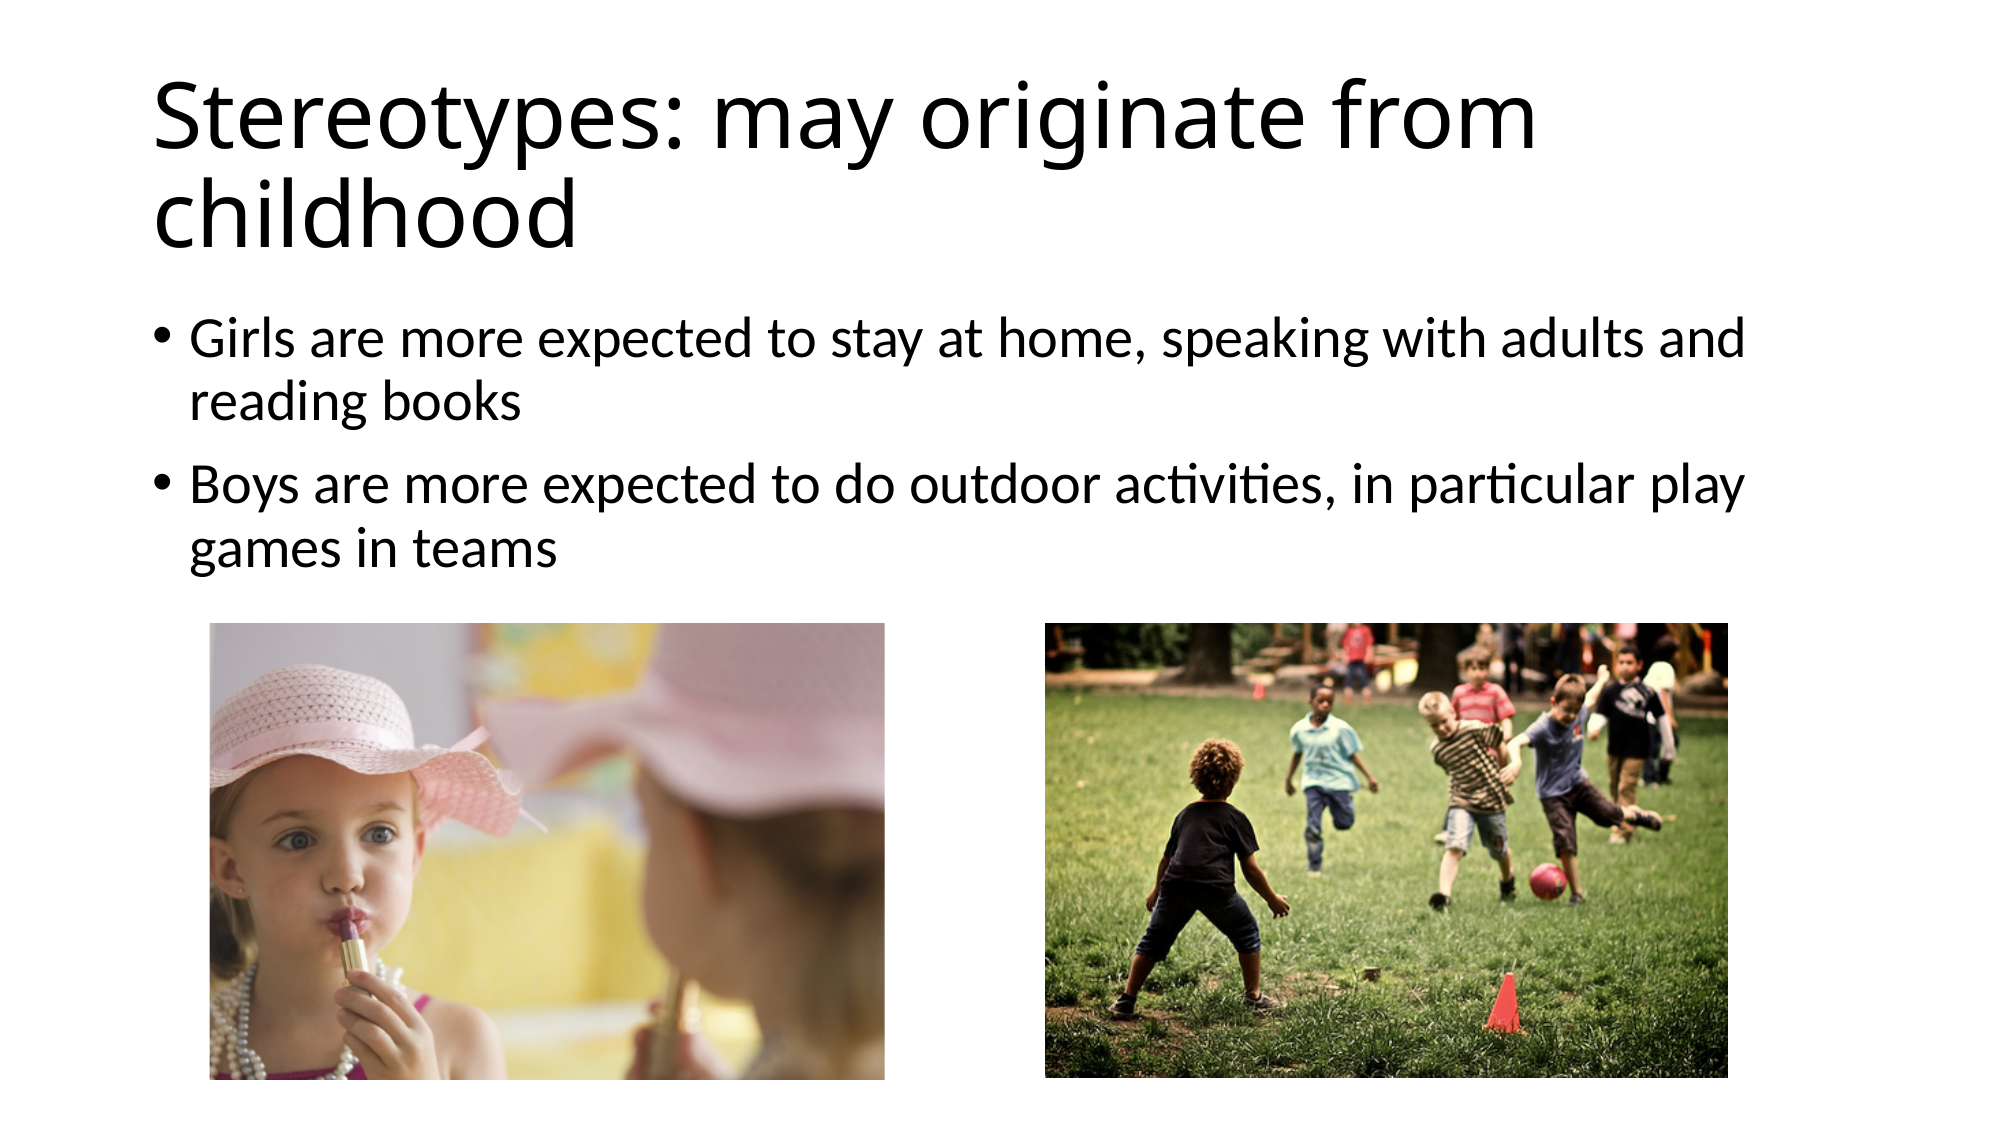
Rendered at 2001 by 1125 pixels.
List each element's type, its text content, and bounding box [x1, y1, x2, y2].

title Stereotypes: may originate from childhood [137, 59, 1863, 278]
picture [209, 623, 885, 1080]
picture [1045, 623, 1728, 1078]
list Girls are more expected to stay at home, speaking with adults and reading books Boys are more expected to do outdoor activities, in particular play games in teams [137, 299, 1863, 1014]
